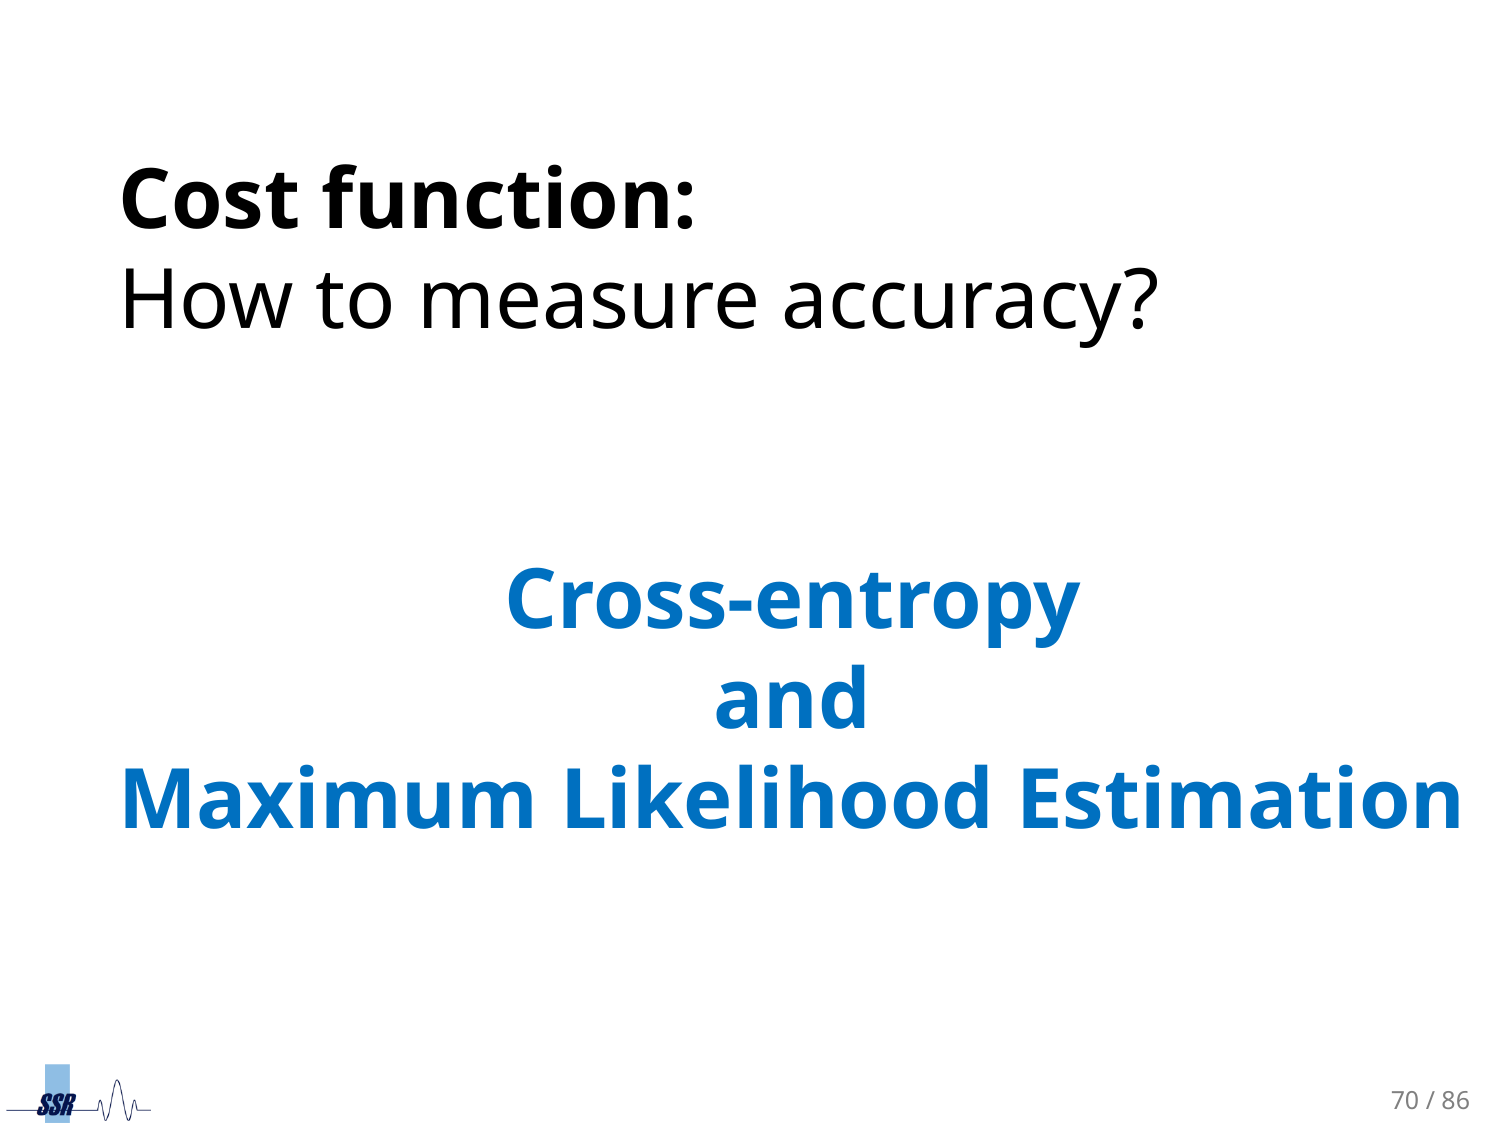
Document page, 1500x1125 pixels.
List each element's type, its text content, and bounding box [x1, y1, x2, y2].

text_box Cost function: How to measure accuracy? Cross-entropy and Maximum Likelihood Estimation [103, 78, 1482, 853]
picture [1, 1062, 151, 1125]
